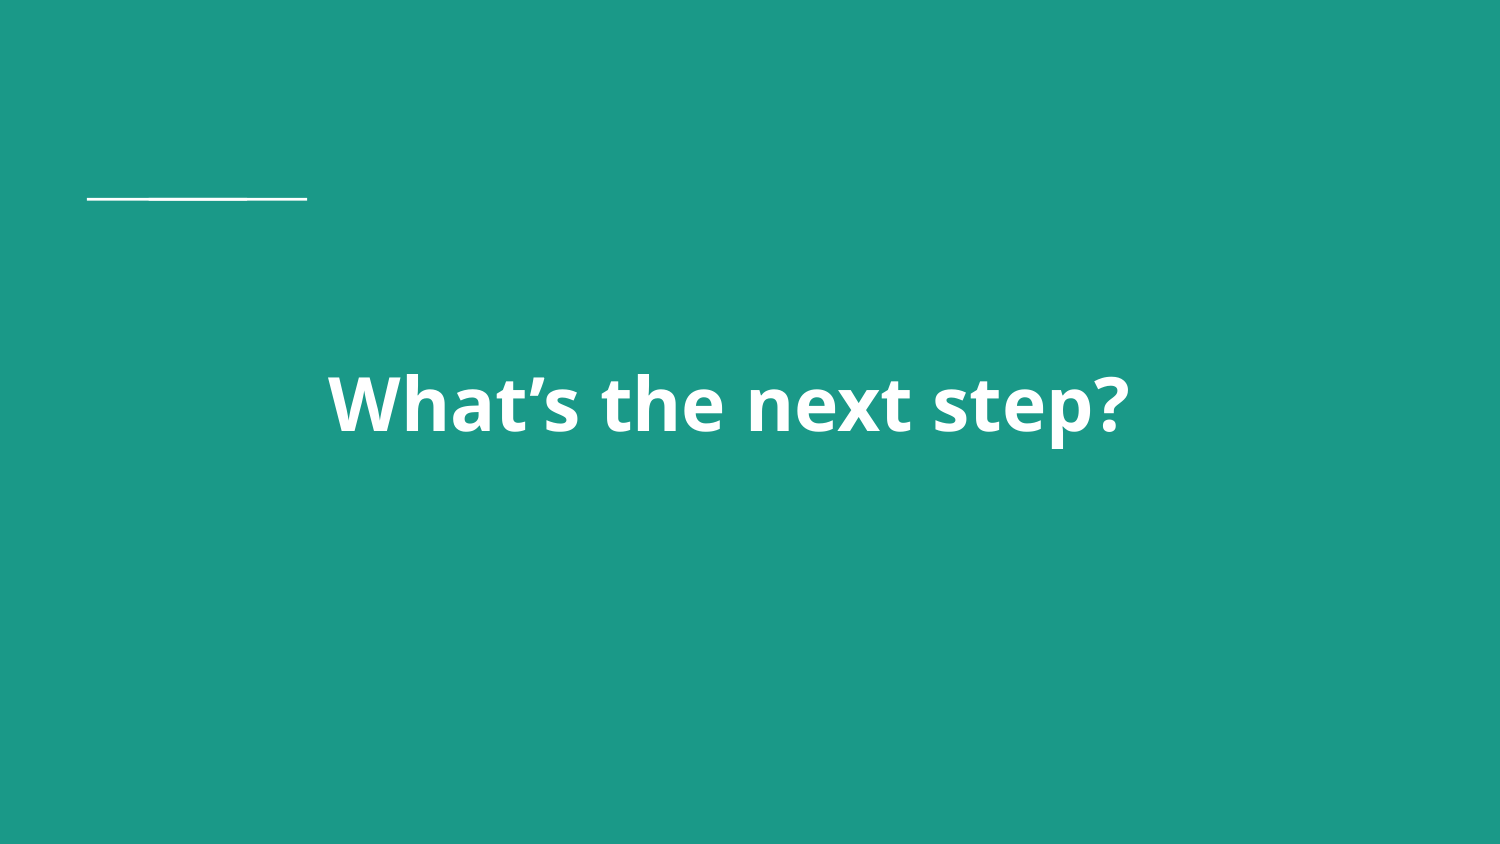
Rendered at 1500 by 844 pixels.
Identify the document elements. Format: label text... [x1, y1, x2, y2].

title What’s the next step? [313, 341, 1187, 502]
